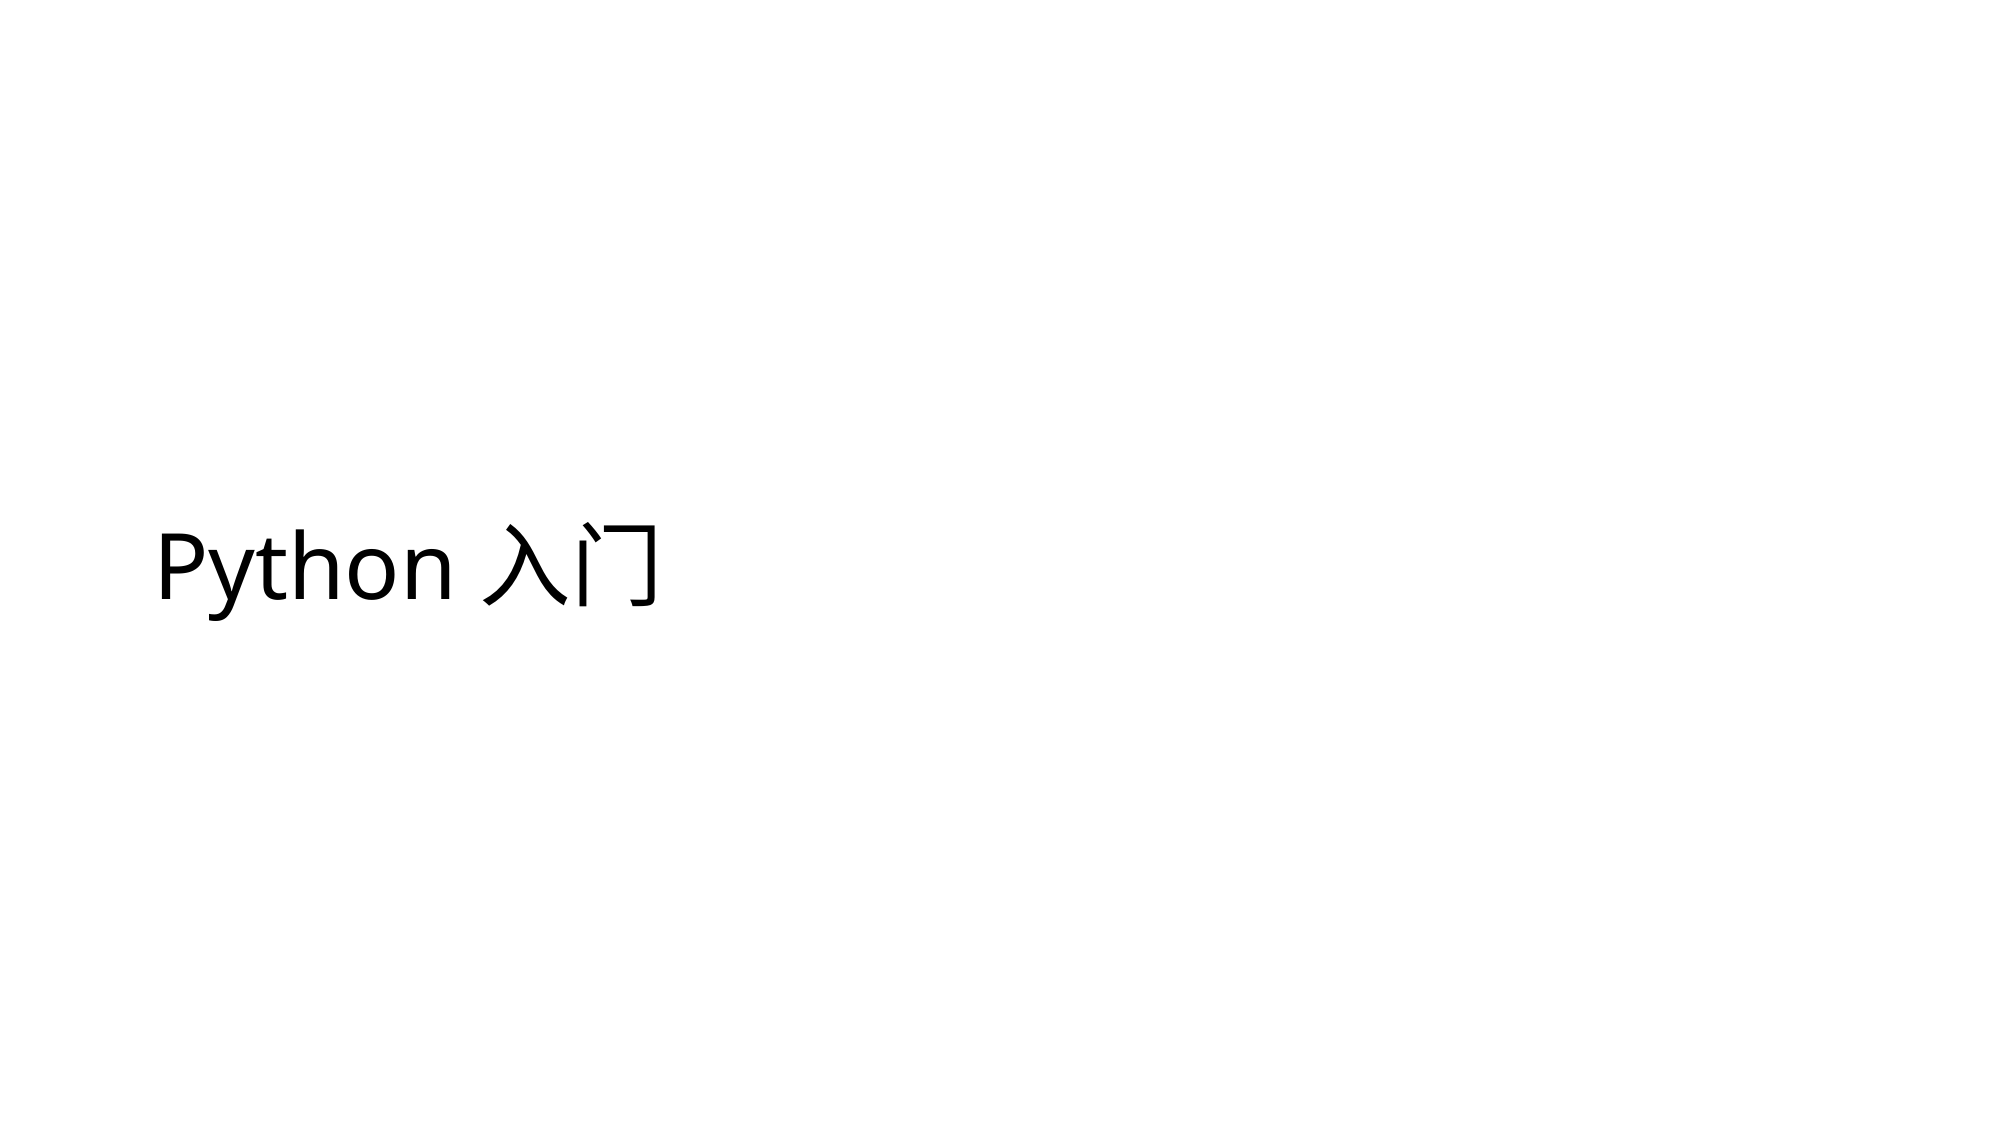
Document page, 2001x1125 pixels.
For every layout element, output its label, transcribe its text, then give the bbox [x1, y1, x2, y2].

title Python入门 [138, 461, 1864, 679]
